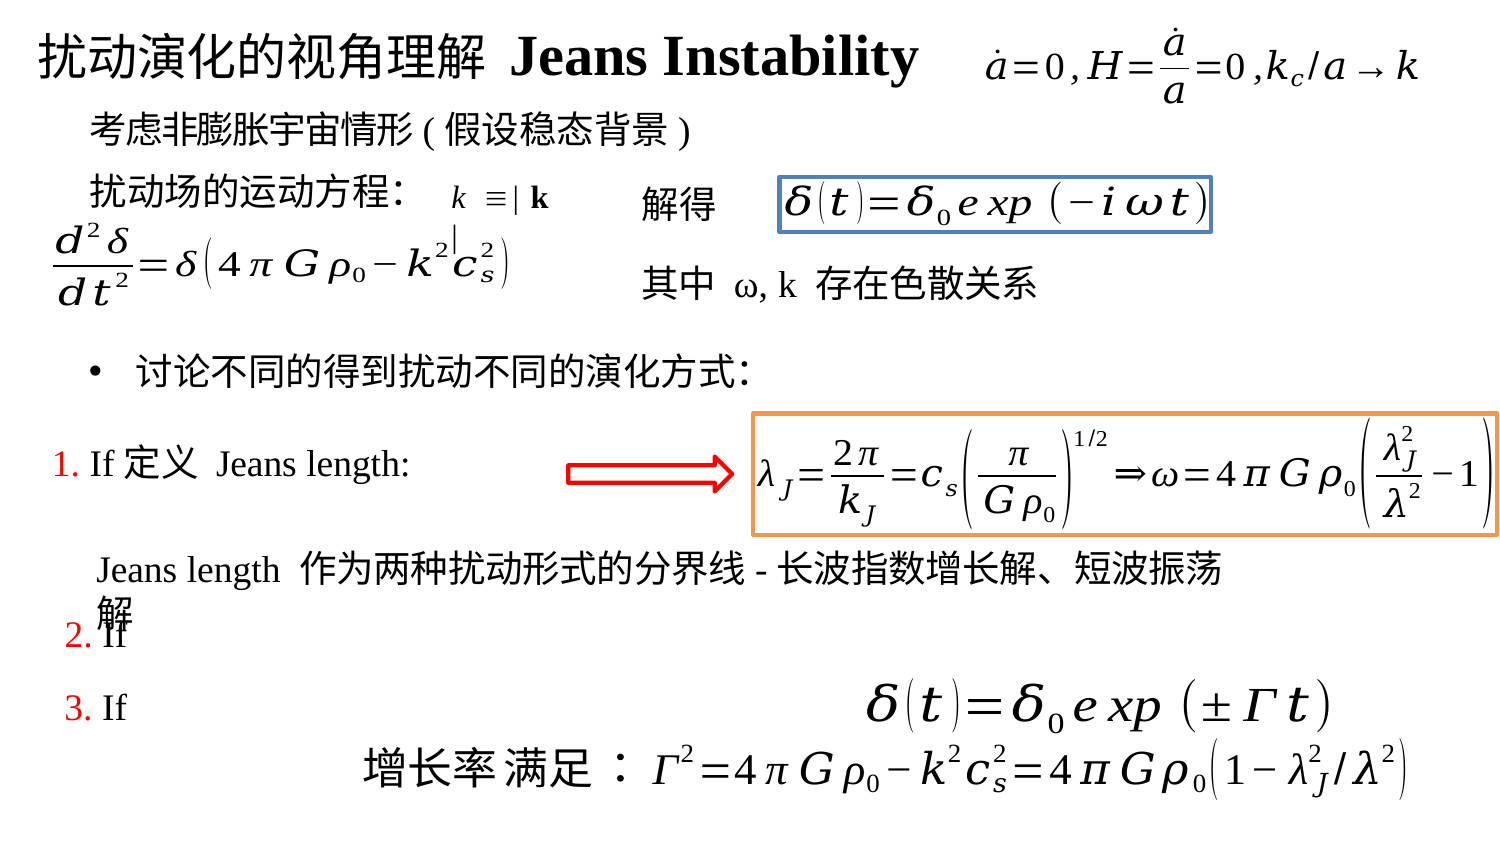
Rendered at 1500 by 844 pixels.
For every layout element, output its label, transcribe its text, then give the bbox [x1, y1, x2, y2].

text_box [568, 456, 733, 492]
text_box k | k | [449, 173, 569, 254]
text_box 考虑非膨胀宇宙情形(假设稳态背景) [87, 103, 766, 151]
title 扰动演化的视角理解 Jeans Instability [35, 15, 1017, 159]
text_box 扰动场的运动方程： [87, 165, 472, 213]
text_box Jeans length 作为两种扰动形式的分界线-长波指数增长解、短波振荡解 [94, 543, 1238, 636]
